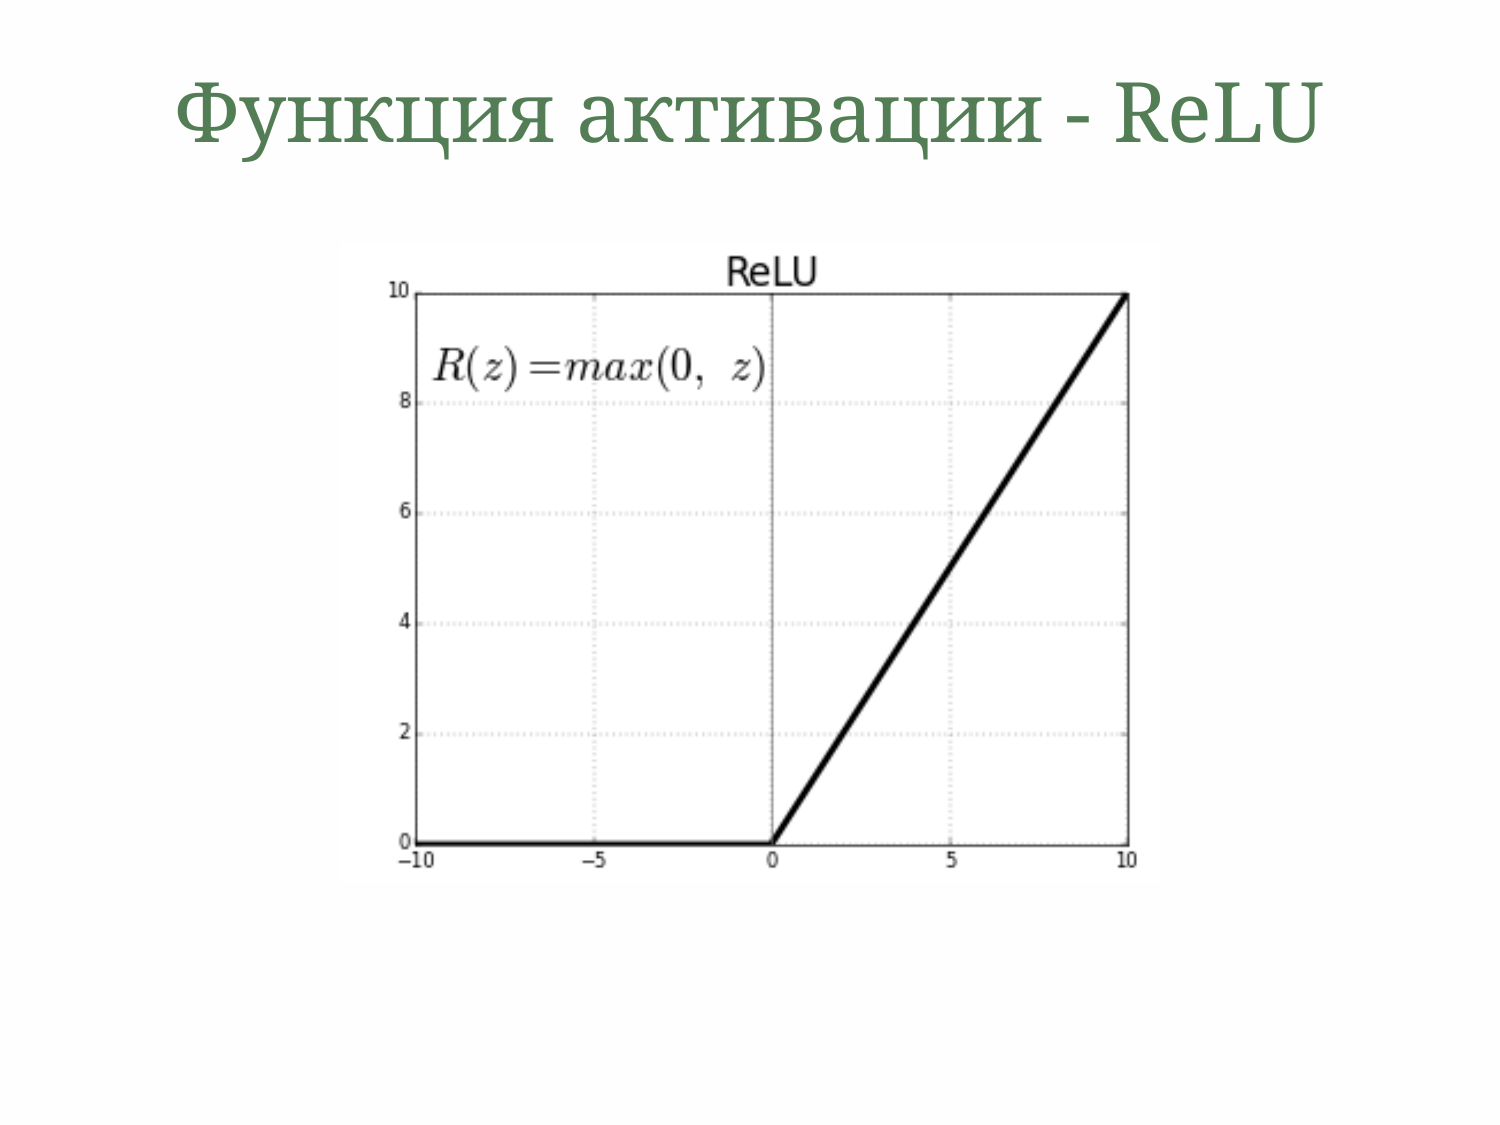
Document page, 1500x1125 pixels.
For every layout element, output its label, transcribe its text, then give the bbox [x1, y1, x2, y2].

title Функция активации - ReLU [75, 15, 1425, 203]
picture [340, 243, 1160, 882]
